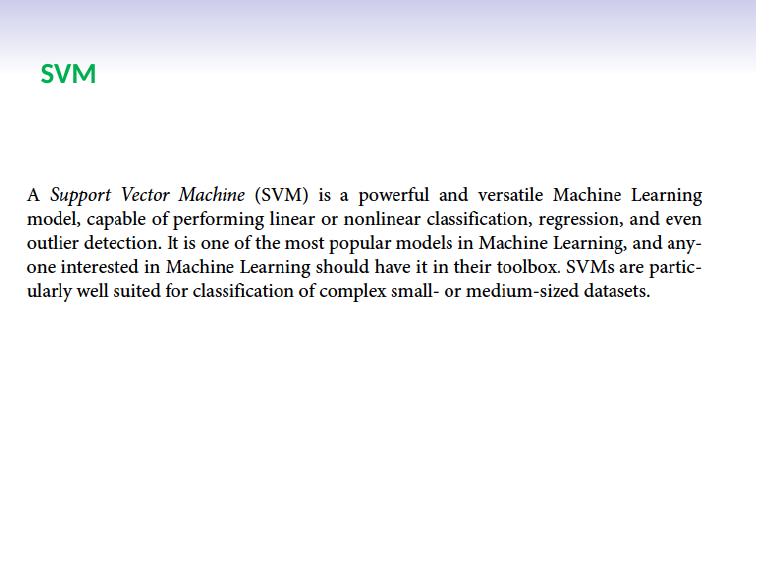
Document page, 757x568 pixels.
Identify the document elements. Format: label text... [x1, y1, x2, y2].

picture [0, 0, 756, 74]
picture [5, 174, 726, 308]
title SVM [40, 54, 598, 90]
